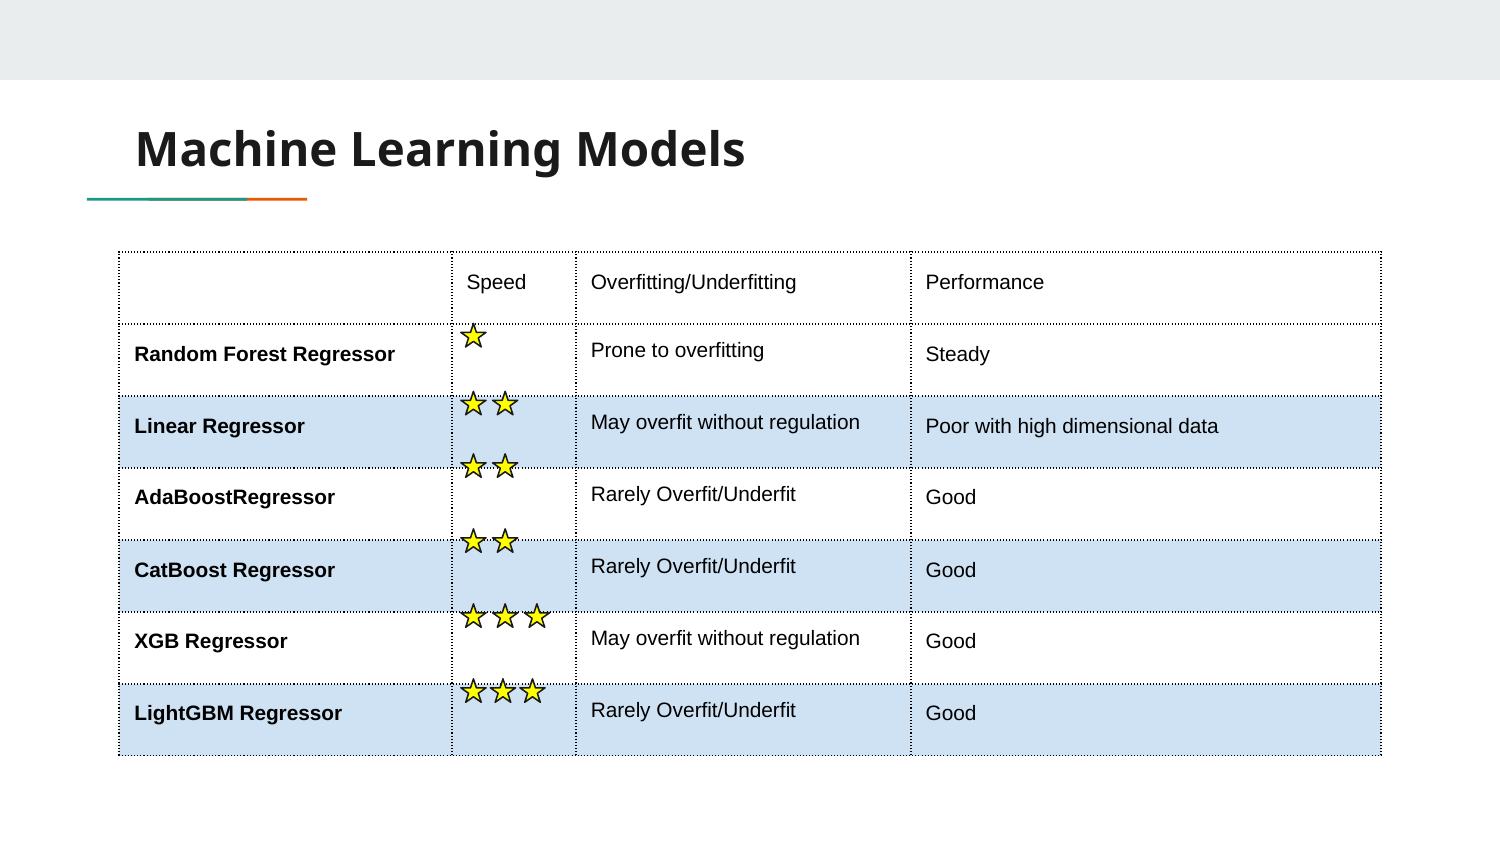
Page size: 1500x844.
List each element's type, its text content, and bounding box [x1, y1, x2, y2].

table_cell May overfit without regulation [576, 396, 911, 468]
table_cell LightGBM Regressor [119, 684, 452, 756]
text_box [460, 528, 487, 553]
table_header Overfitting/Underfitting [576, 252, 911, 324]
text_box [460, 603, 487, 628]
text_box [492, 453, 518, 478]
text_box [492, 391, 518, 415]
table_cell Prone to overfitting [576, 324, 911, 396]
table_header Performance [911, 252, 1381, 324]
text_box [490, 678, 516, 703]
text_box [460, 453, 487, 478]
table_cell [452, 324, 576, 396]
table_cell [452, 540, 576, 612]
table_header [119, 252, 452, 324]
table_cell Steady [911, 324, 1381, 396]
text_box [492, 603, 518, 628]
table_cell XGB Regressor [119, 612, 452, 684]
text_box [492, 528, 518, 553]
text_box [460, 678, 487, 703]
text_box [460, 391, 487, 415]
table_header Speed [452, 252, 576, 324]
table_cell Good [911, 540, 1381, 612]
table_cell [452, 468, 576, 540]
title Machine Learning Models [119, 103, 1381, 192]
table_cell Good [911, 468, 1381, 540]
table_cell Rarely Overfit/Underfit [576, 684, 911, 756]
table_cell [452, 684, 576, 756]
table_cell CatBoost Regressor [119, 540, 452, 612]
table_cell Good [911, 612, 1381, 684]
text_box [460, 323, 487, 347]
table_cell Rarely Overfit/Underfit [576, 540, 911, 612]
text_box [524, 603, 550, 628]
table_cell Good [911, 684, 1381, 756]
table_cell [452, 612, 576, 684]
table_cell AdaBoostRegressor [119, 468, 452, 540]
table_cell Poor with high dimensional data [911, 396, 1381, 468]
table_cell Random Forest Regressor [119, 324, 452, 396]
text_box [519, 678, 546, 703]
table_cell Linear Regressor [119, 396, 452, 468]
table_cell May overfit without regulation [576, 612, 911, 684]
table_cell [452, 396, 576, 468]
table_cell Rarely Overfit/Underfit [576, 468, 911, 540]
